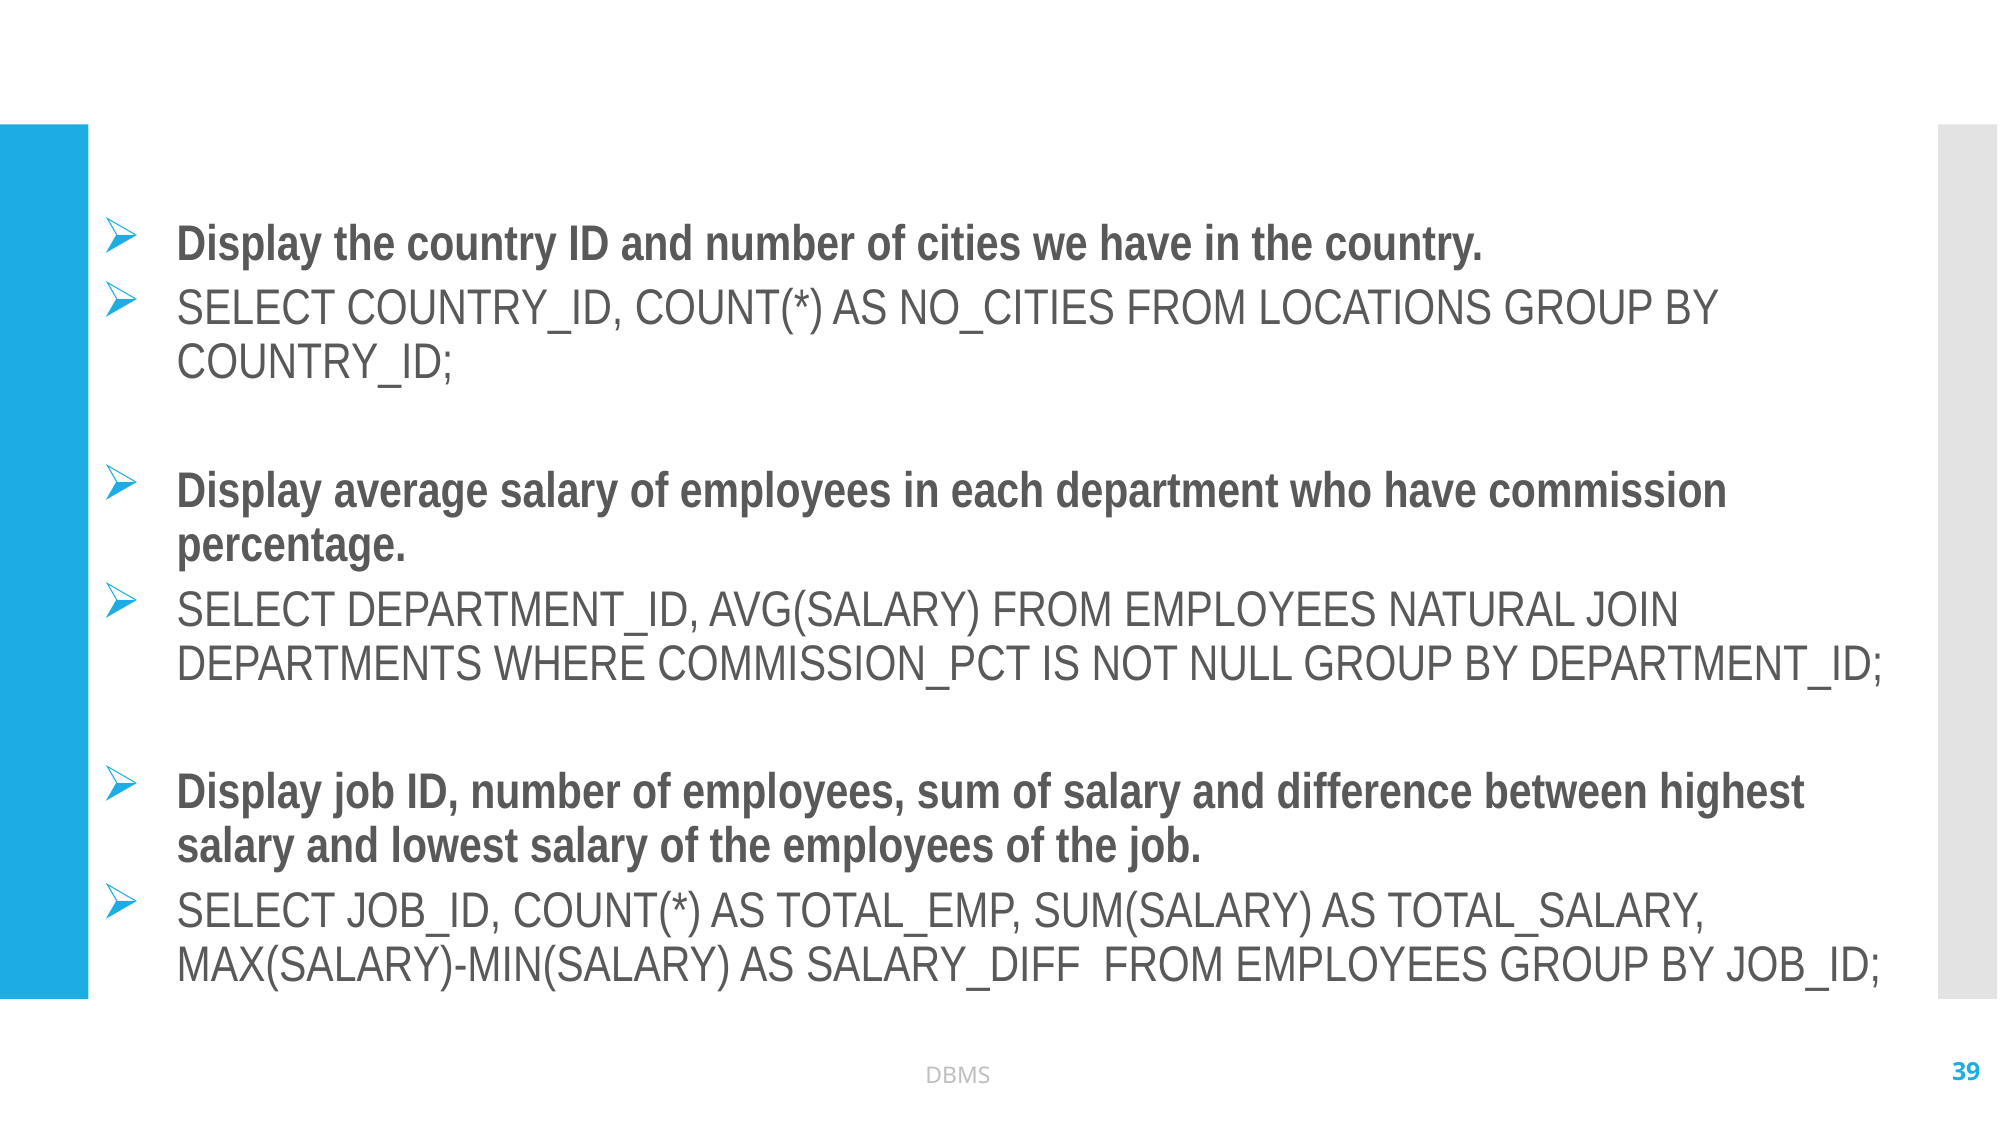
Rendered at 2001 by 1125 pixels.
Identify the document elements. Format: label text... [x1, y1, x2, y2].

footer DBMS [473, 1046, 1443, 1107]
list Display the country ID and number of cities we have in the country. SELECT COUNTRY_ID, COUNT(*) AS NO_CITIES FROM LOCATIONS GROUP BY COUNTRY_ID; Display average salary of employees in each department who have commission percentage. SELECT DEPARTMENT_ID, AVG(SALARY) FROM EMPLOYEES NATURAL JOIN DEPARTMENTS WHERE COMMISSION_PCT IS NOT NULL GROUP BY DEPARTMENT_ID; Display job ID, number of employees, sum of salary and difference between highest salary and lowest salary of the employees of the job. SELECT JOB_ID, COUNT(*) AS TOTAL_EMP, SUM(SALARY) AS TOTAL_SALARY, MAX(SALARY)-MIN(SALARY) AS SALARY_DIFF FROM EMPLOYEES GROUP BY JOB_ID; [86, 210, 1933, 1036]
slide_number 39 [1744, 1042, 1996, 1103]
